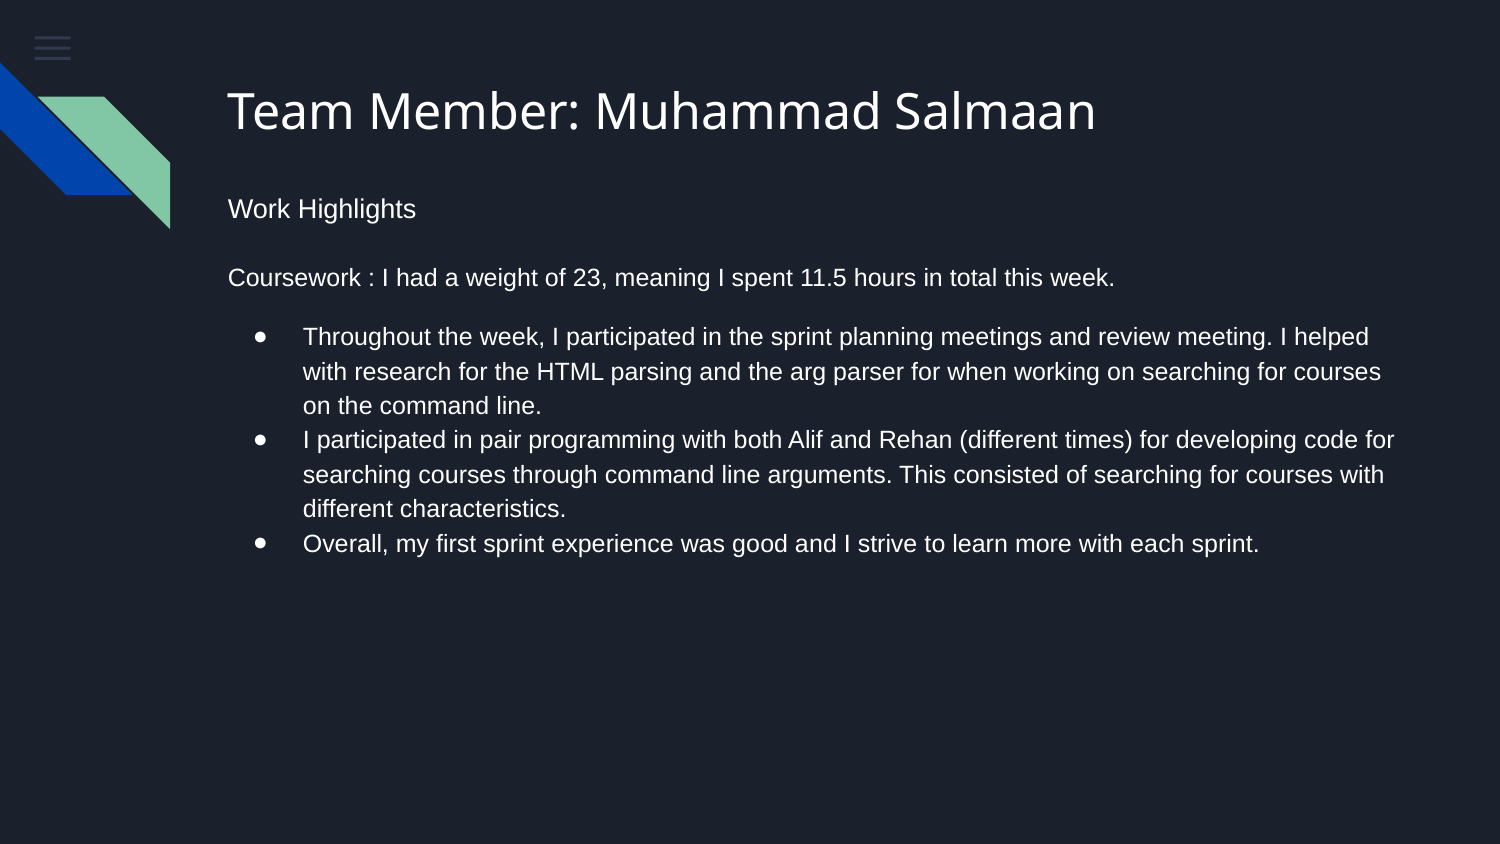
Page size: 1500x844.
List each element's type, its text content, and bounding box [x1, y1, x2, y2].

list Work Highlights Coursework : I had a weight of 23, meaning I spent 11.5 hours in total this week. Throughout the week, I participated in the sprint planning meetings and review meeting. I helped with research for the HTML parsing and the arg parser for when working on searching for courses on the command line. I participated in pair programming with both Alif and Rehan (different times) for developing code for searching courses through command line arguments. This consisted of searching for courses with different characteristics. Overall, my first sprint experience was good and I strive to learn more with each sprint. [212, 171, 1423, 782]
title Team Member: Muhammad Salmaan [212, 64, 1368, 171]
